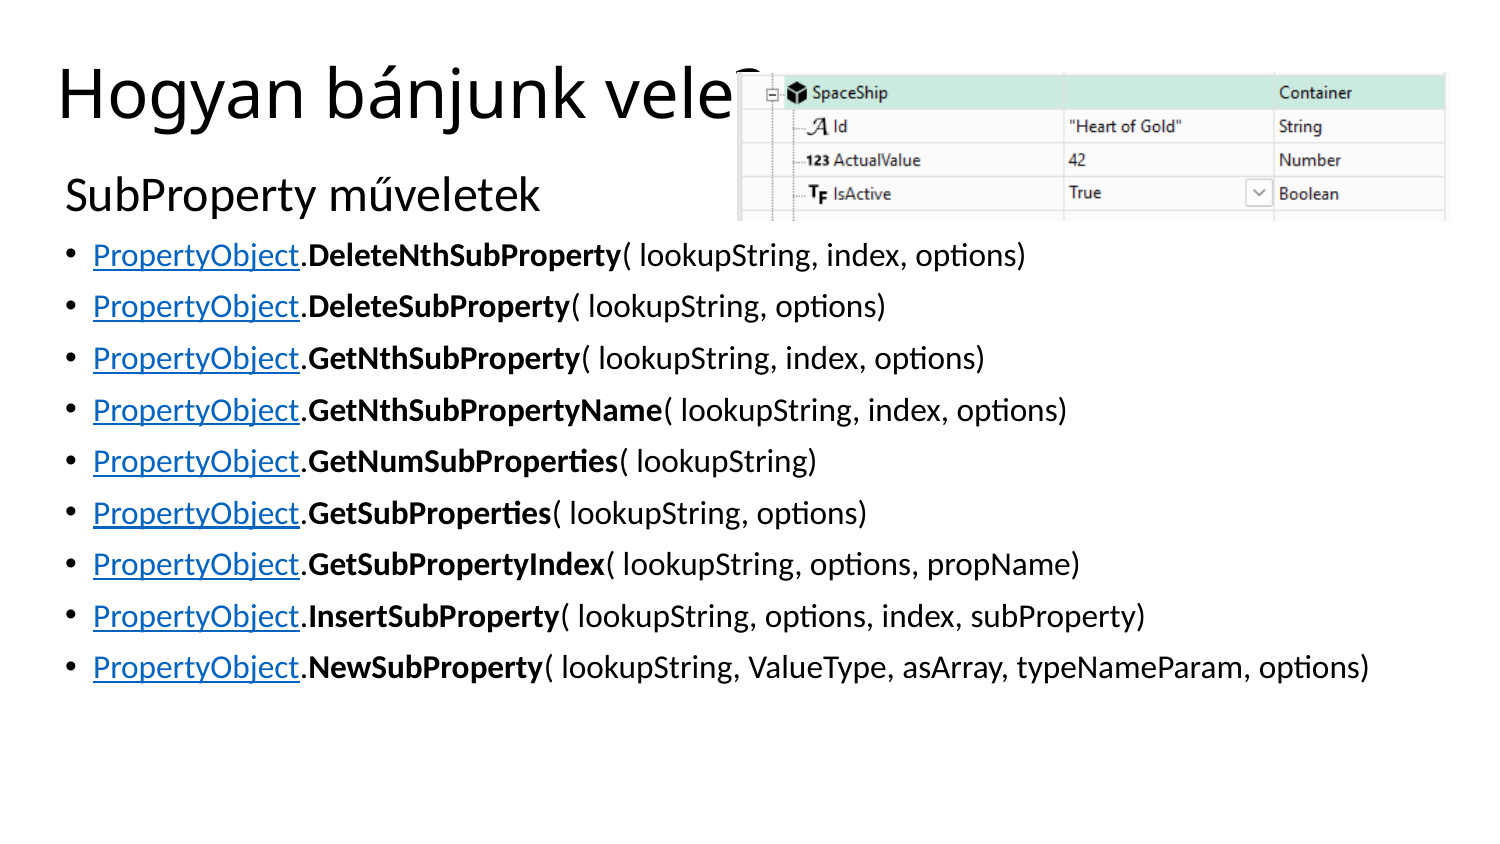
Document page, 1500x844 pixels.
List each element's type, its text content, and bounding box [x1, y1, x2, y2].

picture [737, 72, 1450, 222]
text_box SubProperty műveletek PropertyObject.DeleteNthSubProperty( lookupString, index, options) PropertyObject.DeleteSubProperty( lookupString, options) PropertyObject.GetNthSubProperty( lookupString, index, options) PropertyObject.GetNthSubPropertyName( lookupString, index, options) PropertyObject.GetNumSubProperties( lookupString) PropertyObject.GetSubProperties( lookupString, options) PropertyObject.GetSubPropertyIndex( lookupString, options, propName) PropertyObject.InsertSubProperty( lookupString, options, index, subProperty) PropertyObject.NewSubProperty( lookupString, ValueType, asArray, typeNameParam, options) [50, 160, 1488, 684]
title Hogyan bánjunk vele? [41, 50, 1459, 141]
